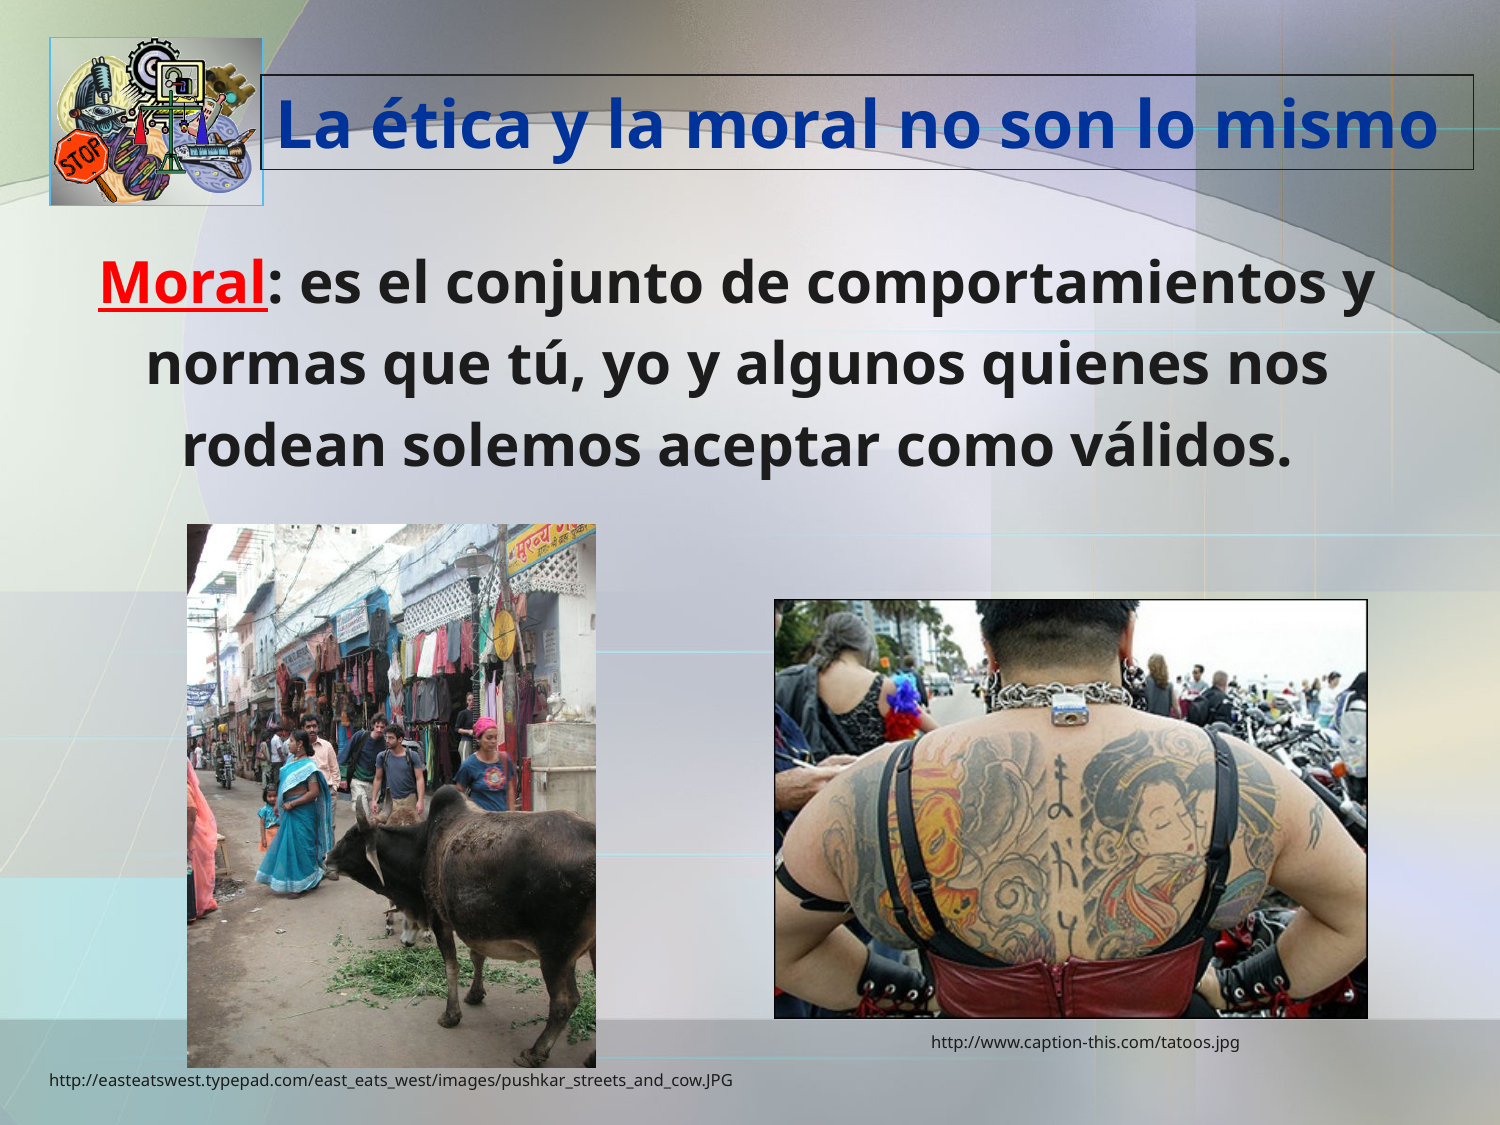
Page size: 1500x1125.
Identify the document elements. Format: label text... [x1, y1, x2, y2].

picture [0, 0, 1500, 1125]
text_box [49, 524, 734, 1098]
list Moral: es el conjunto de comportamientos y normas que tú, yo y algunos quienes nos rodean solemos aceptar como válidos. [24, 237, 1451, 513]
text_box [49, 37, 264, 213]
text_box La ética y la moral no son lo mismo [268, 74, 1474, 170]
text_box http://www.caption-this.com/tatoos.jpg [916, 1028, 1256, 1060]
